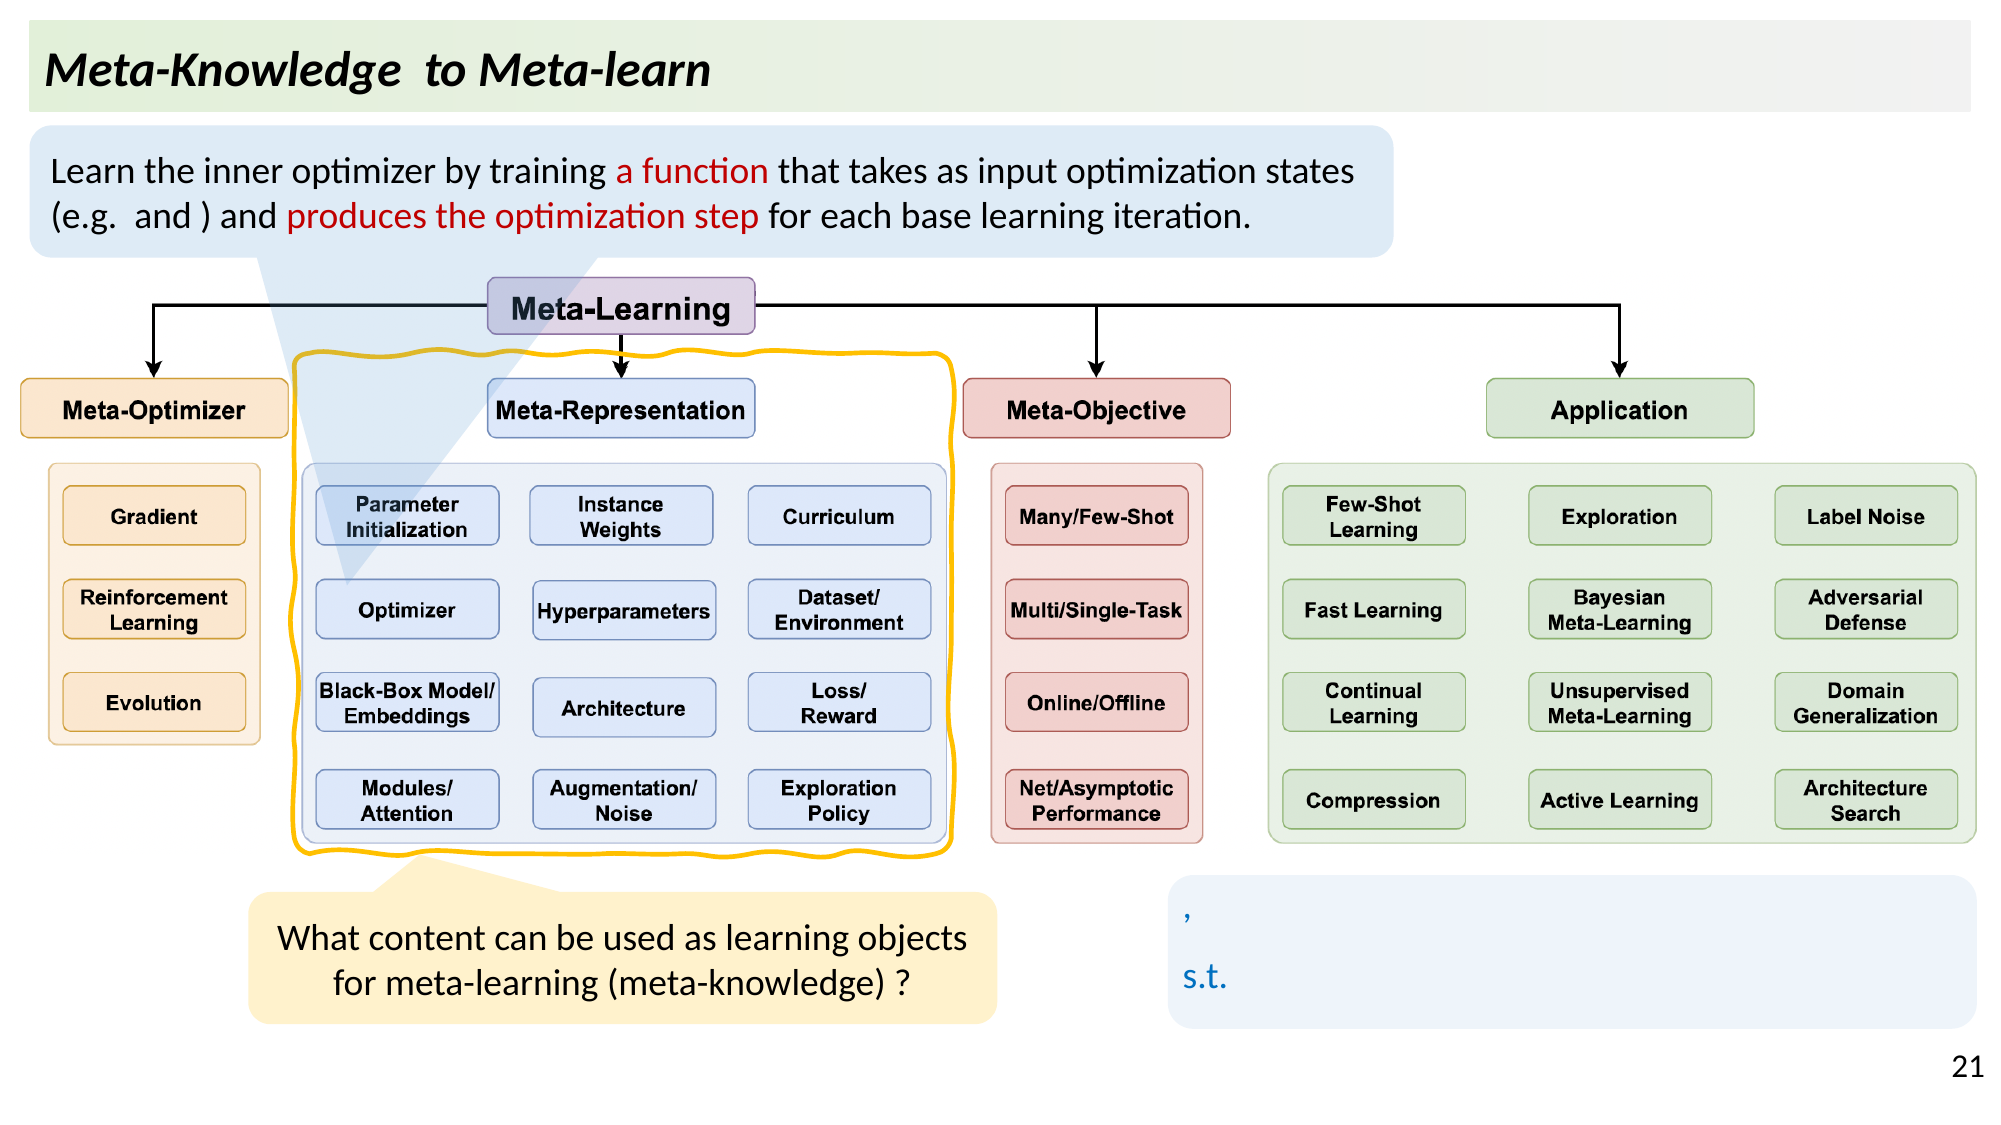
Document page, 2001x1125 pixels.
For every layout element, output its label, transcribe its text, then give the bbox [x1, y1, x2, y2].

text_box [877, 854, 939, 858]
text_box [789, 854, 843, 859]
text_box [477, 854, 755, 859]
slide_number 21 [1863, 1034, 2000, 1095]
picture [10, 271, 1990, 854]
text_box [1167, 873, 2000, 1033]
text_box [29, 20, 1971, 112]
text_box What content can be used as learning objects for meta-learning (meta-knowledge) ? [247, 854, 999, 1026]
